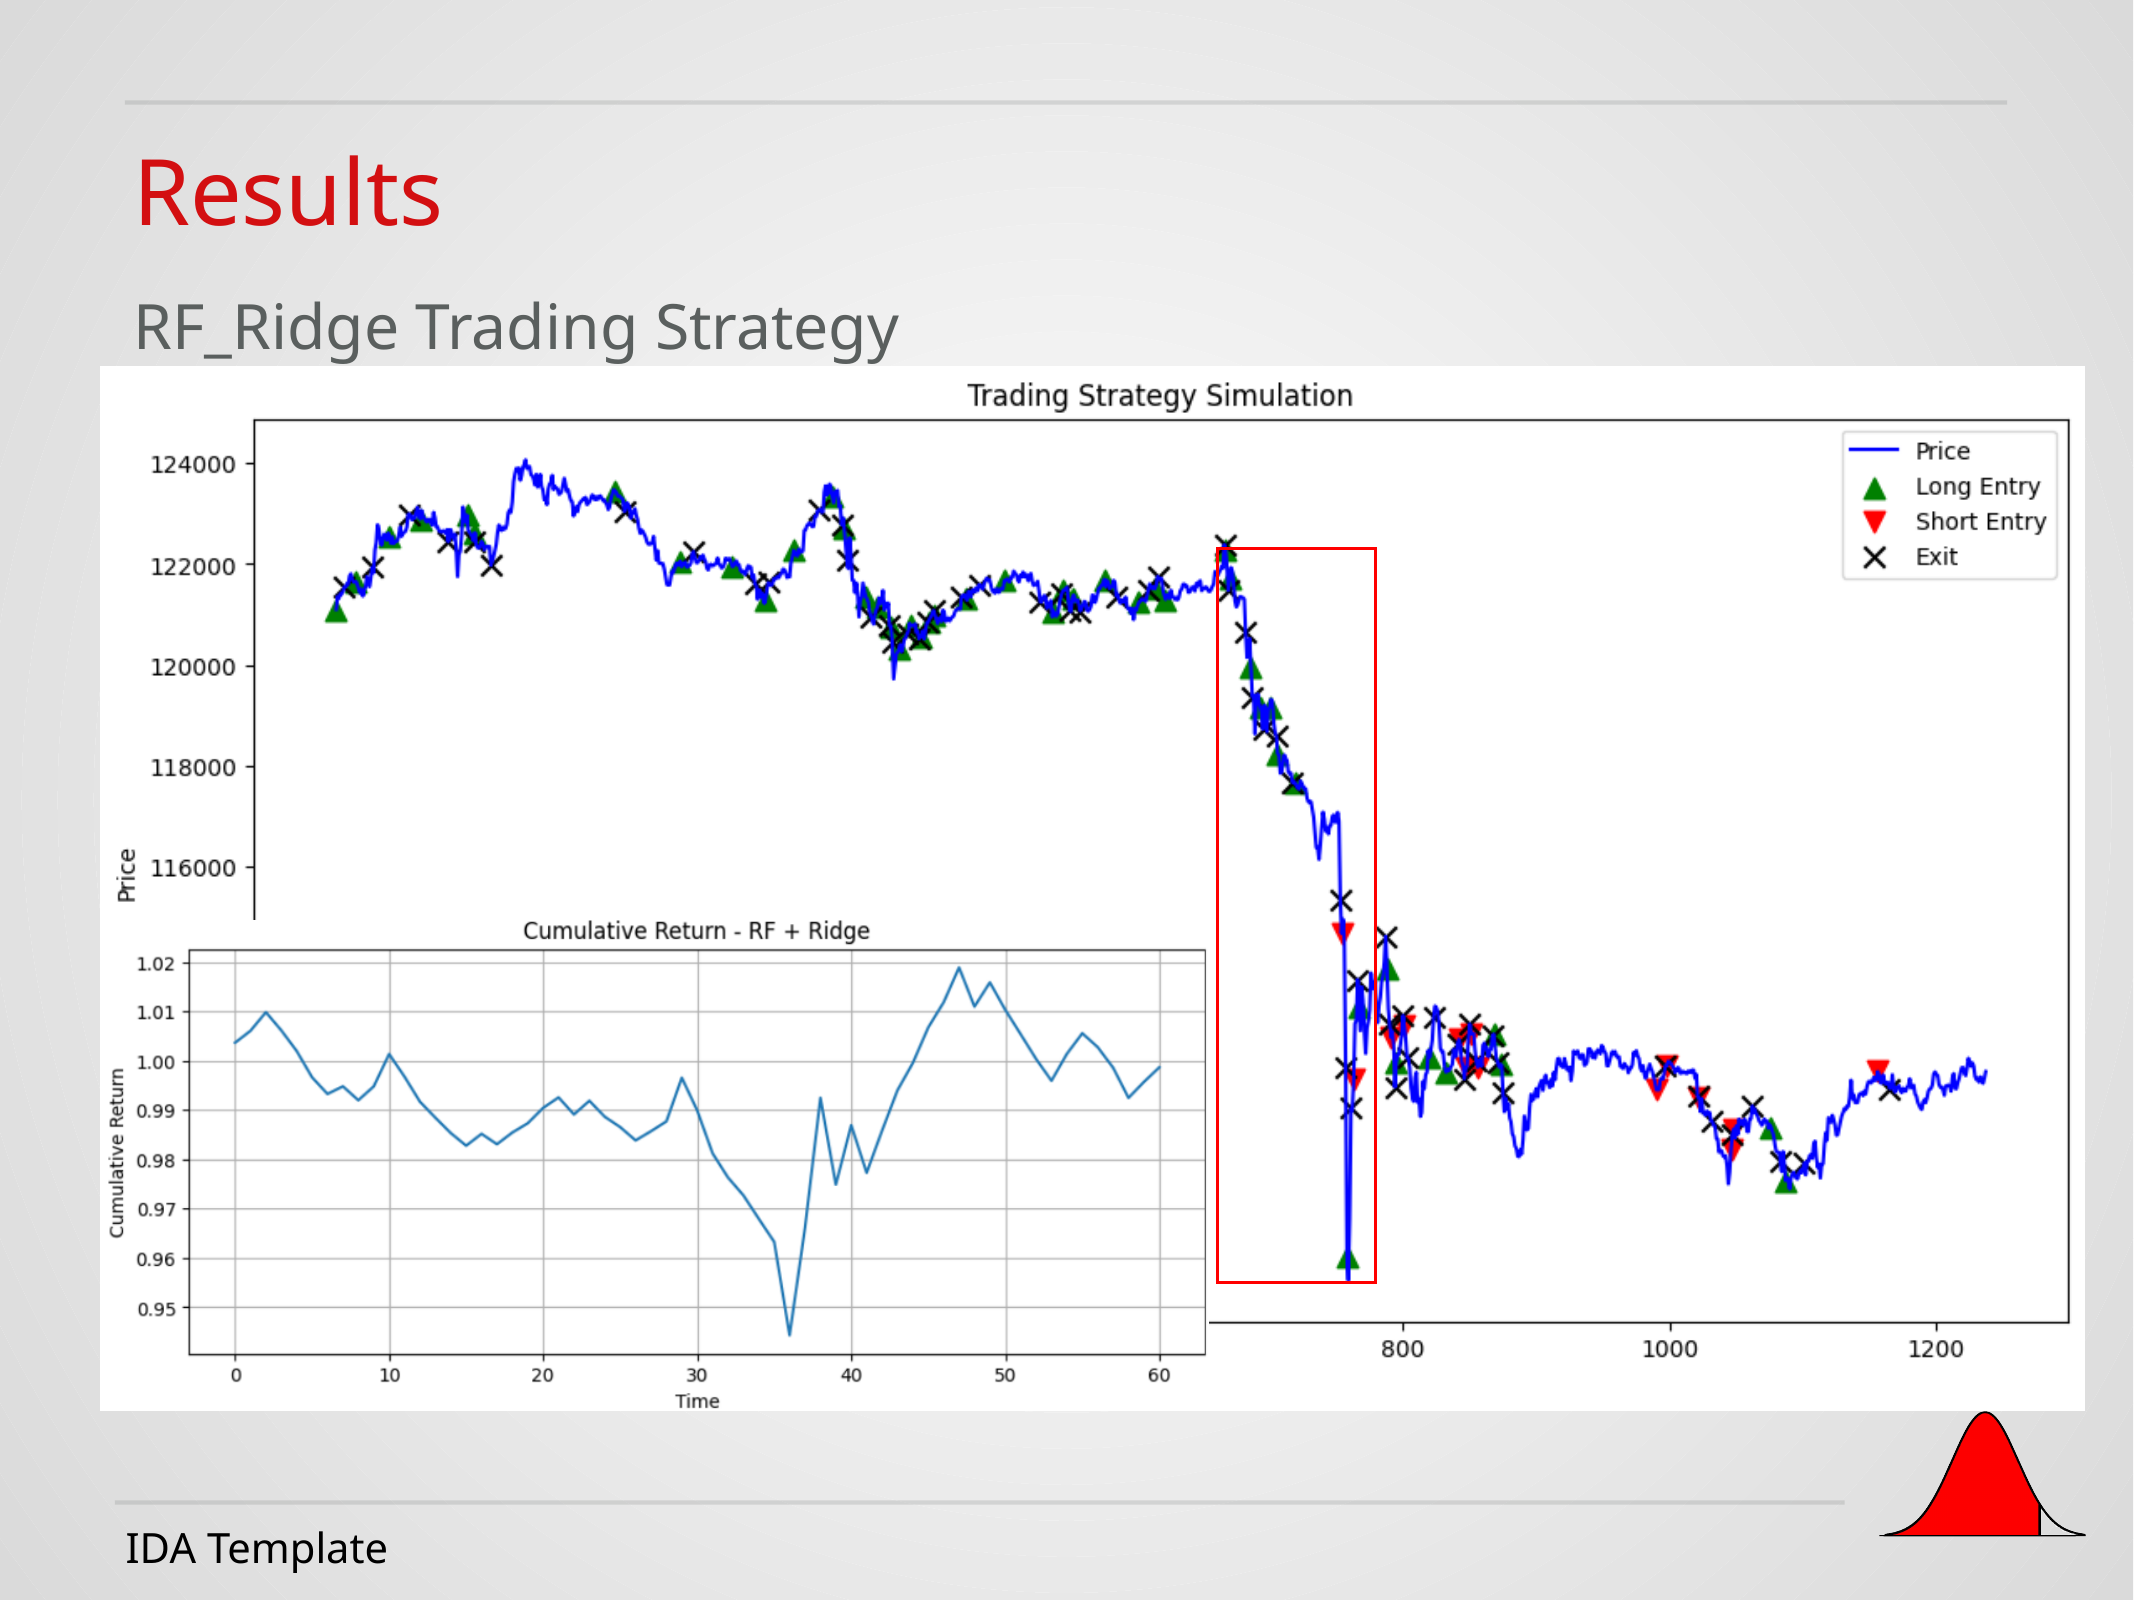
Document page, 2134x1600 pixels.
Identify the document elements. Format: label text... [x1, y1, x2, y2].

text_box [0, 435, 2134, 1600]
text_box RF_Ridge Trading Strategy [125, 278, 2007, 366]
picture [99, 366, 2086, 1411]
list Results [124, 124, 2007, 226]
